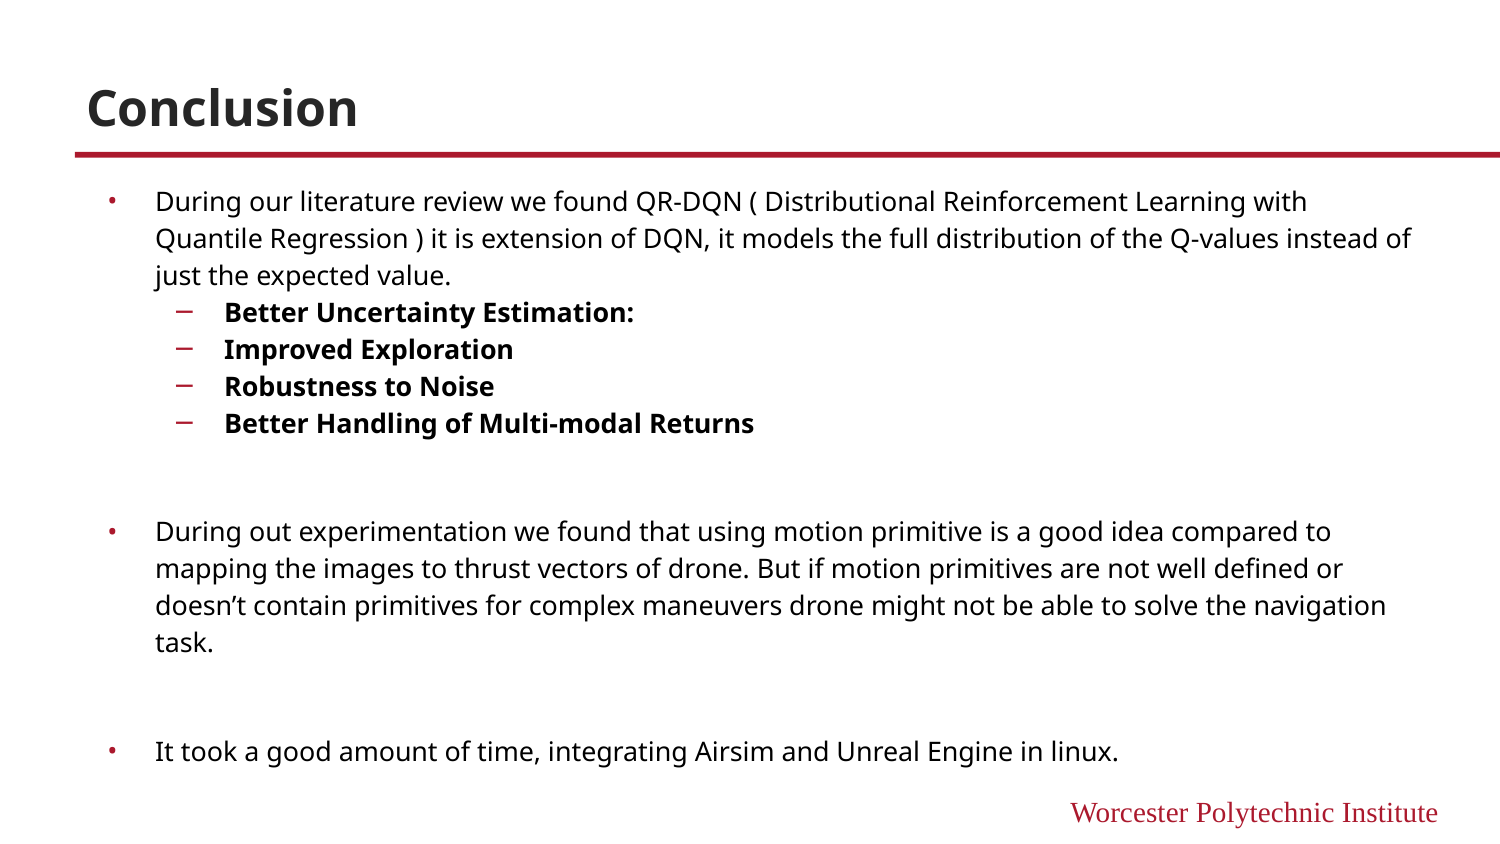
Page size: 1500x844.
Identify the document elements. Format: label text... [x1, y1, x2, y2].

list During our literature review we found QR-DQN ( Distributional Reinforcement Learning with Quantile Regression ) it is extension of DQN, it models the full distribution of the Q-values instead of just the expected value. Better Uncertainty Estimation: Improved Exploration Robustness to Noise Better Handling of Multi-modal Returns During out experimentation we found that using motion primitive is a good idea compared to mapping the images to thrust vectors of drone. But if motion primitives are not well defined or doesn’t contain primitives for complex maneuvers drone might not be able to solve the navigation task. It took a good amount of time, integrating Airsim and Unreal Engine in linux. [75, 173, 1425, 779]
title Conclusion [75, 43, 1425, 142]
